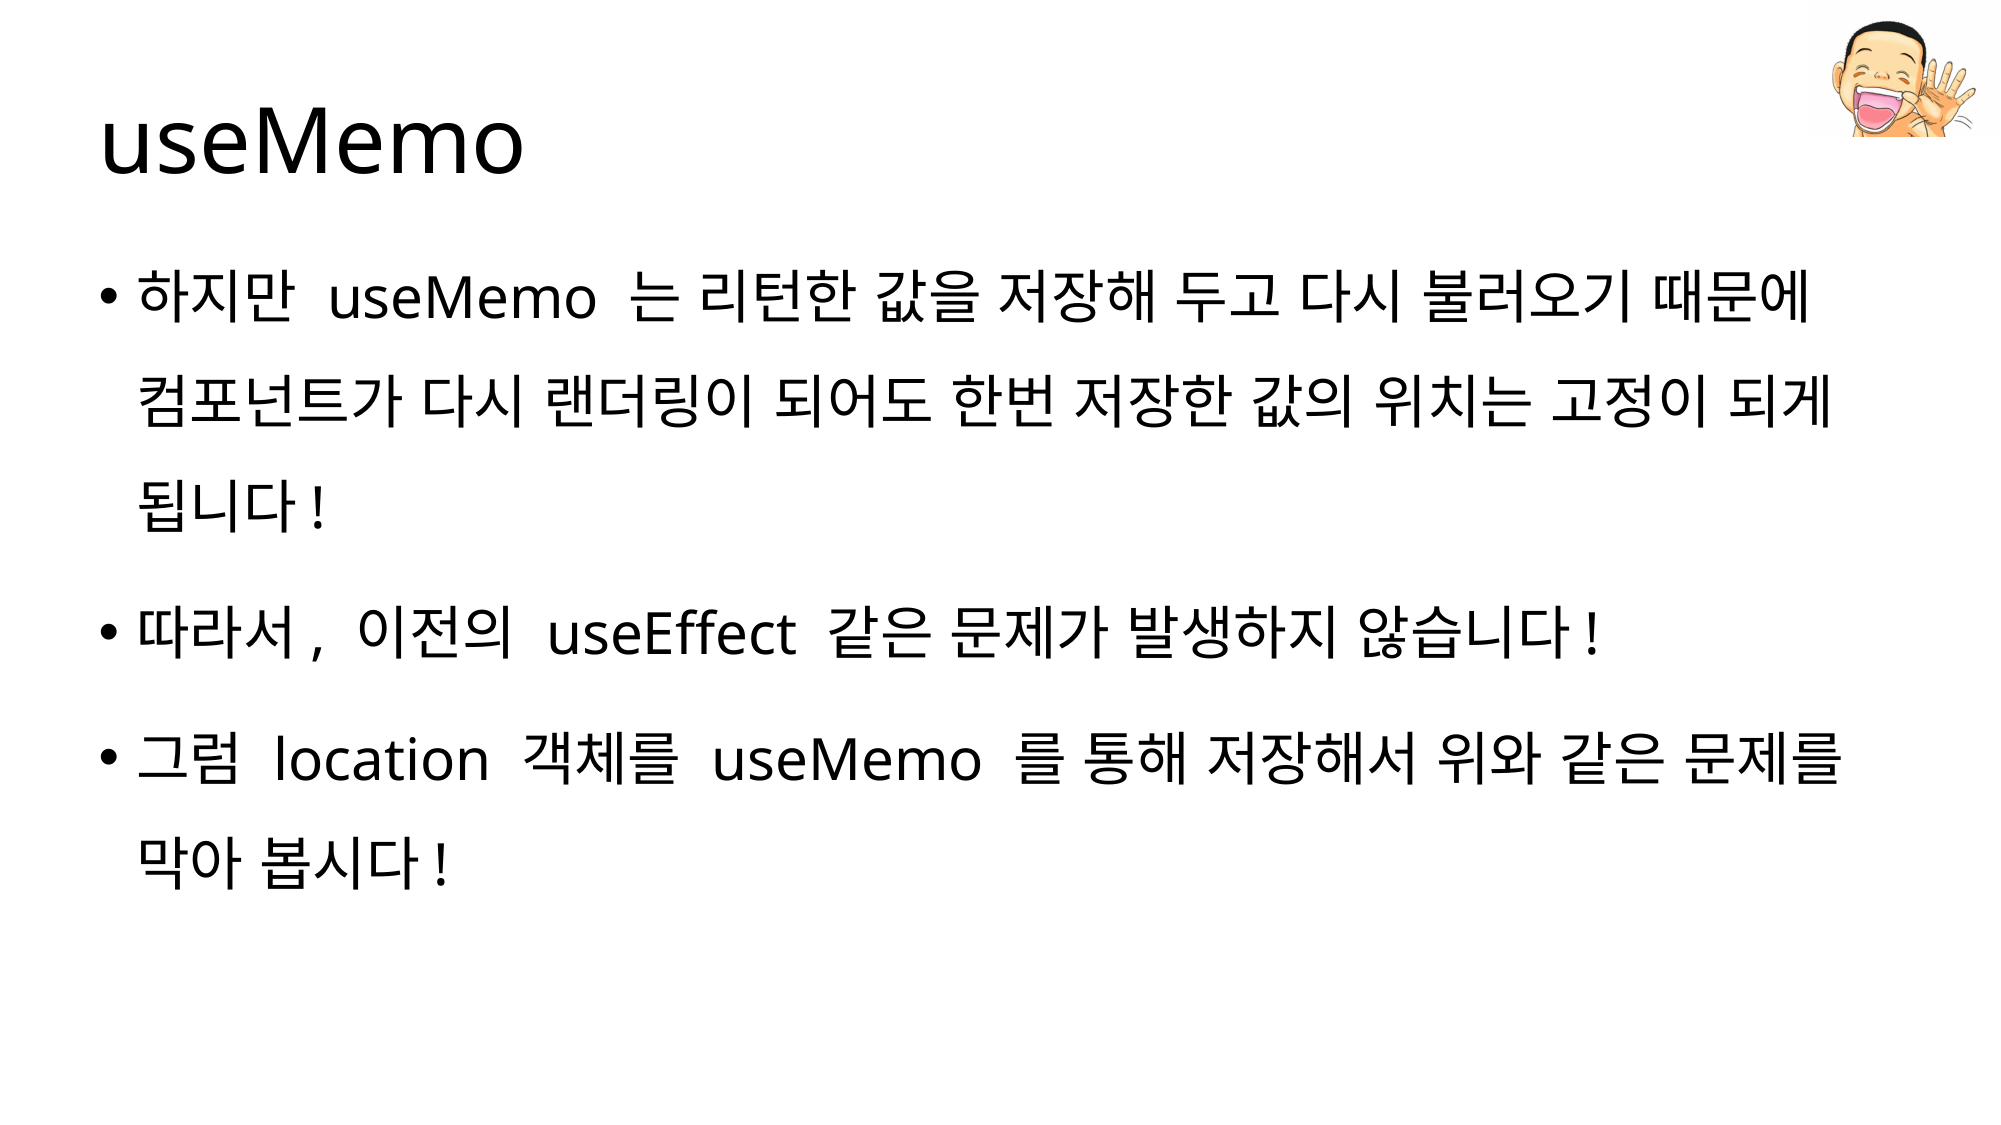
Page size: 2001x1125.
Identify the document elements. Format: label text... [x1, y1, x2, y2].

title useMemo [83, 0, 1931, 217]
picture [1931, 0, 2000, 137]
list 하지만 useMemo 는 리턴한 값을 저장해 두고 다시 불러오기 때문에 컴포넌트가 다시 랜더링이 되어도 한번 저장한 값의 위치는 고정이 되게 됩니다! 따라서, 이전의 useEffect 같은 문제가 발생하지 않습니다! 그럼 location 객체를 useMemo 를 통해 저장해서 위와 같은 문제를 막아 봅시다! [83, 217, 1931, 1125]
